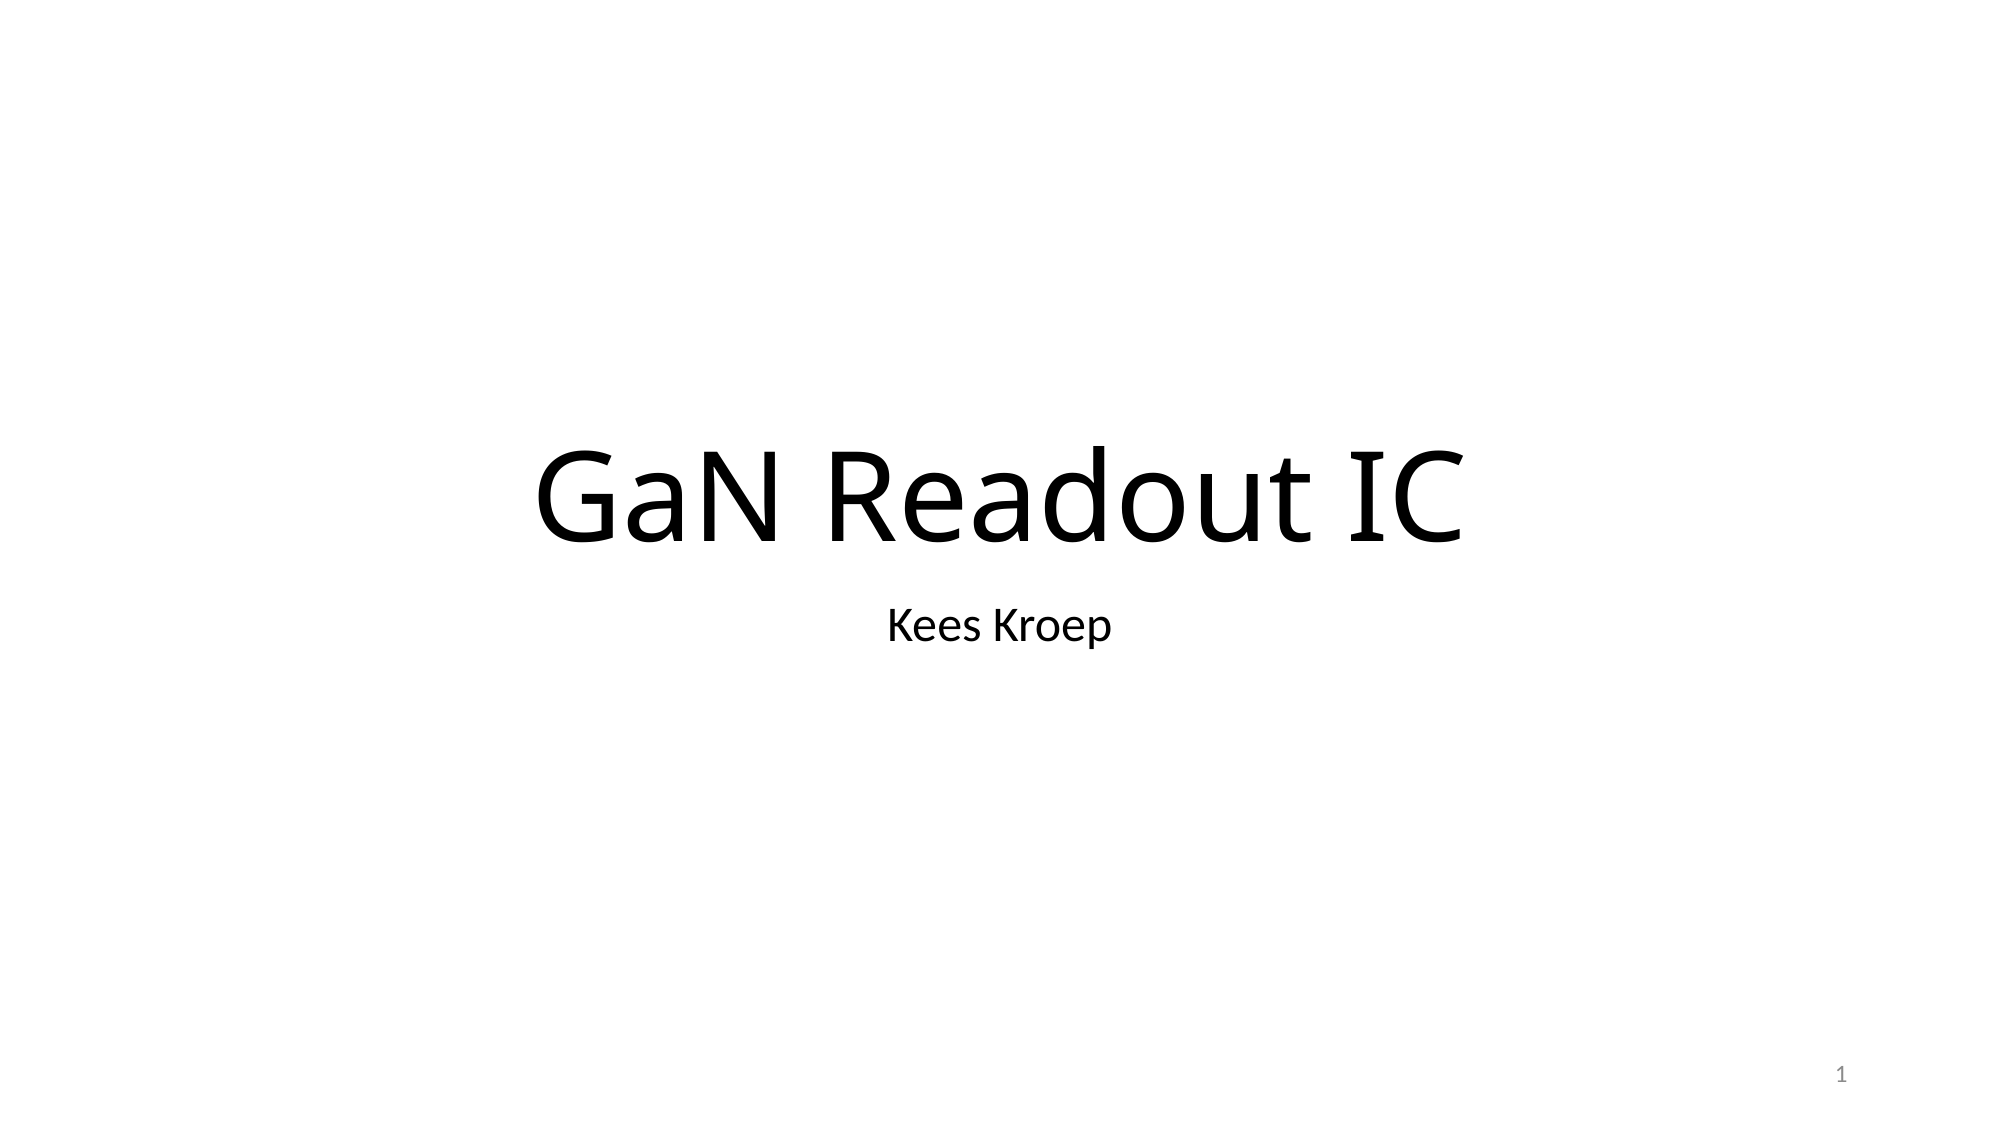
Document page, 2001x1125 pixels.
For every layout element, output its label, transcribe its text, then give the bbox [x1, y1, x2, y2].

title GaN Readout IC [249, 184, 1750, 576]
subtitle Kees Kroep [249, 590, 1750, 900]
slide_number 1 [1412, 1042, 1863, 1103]
